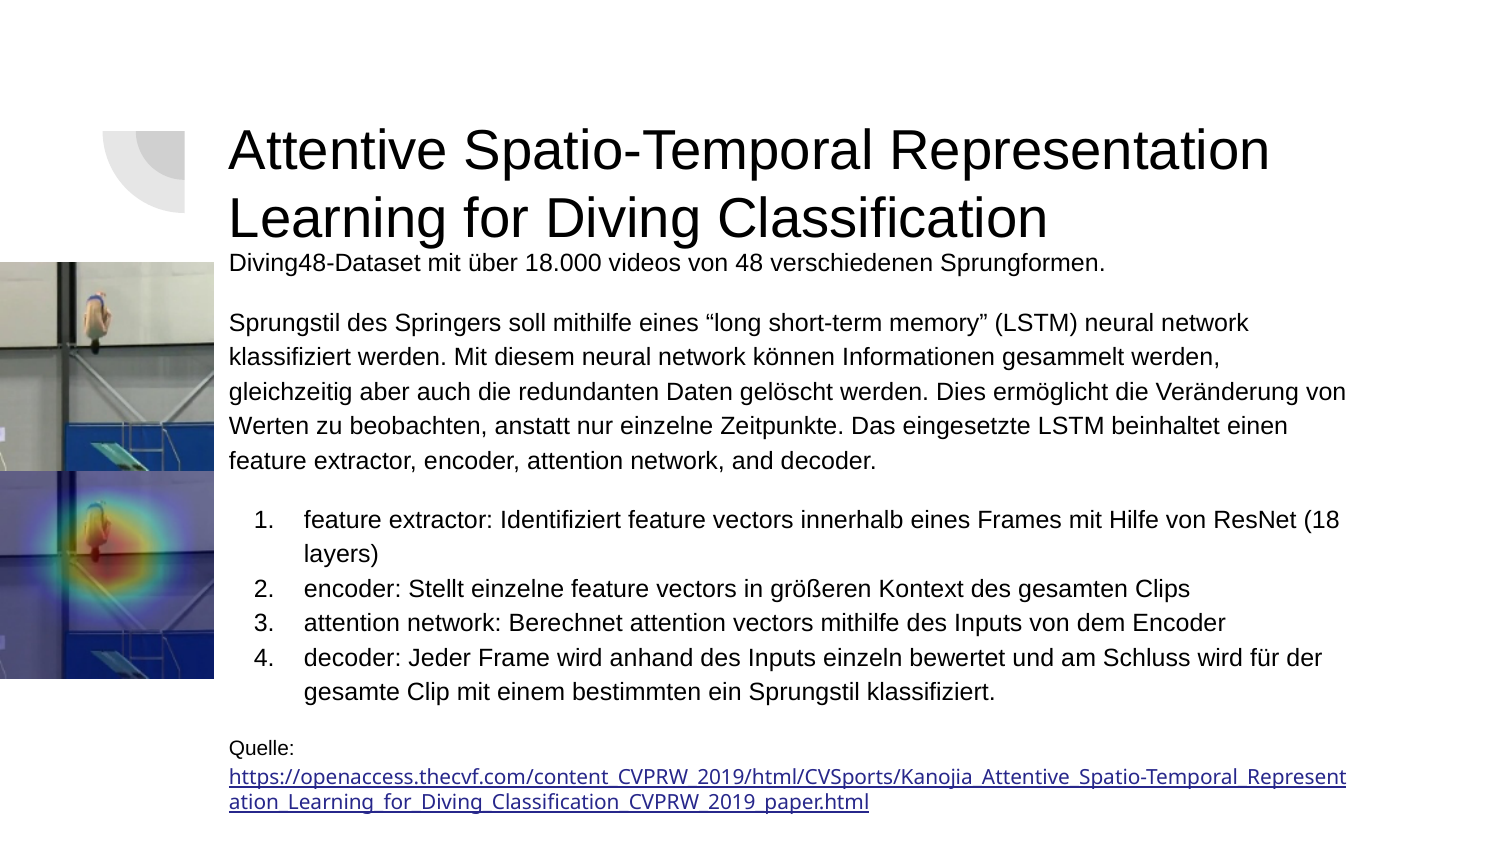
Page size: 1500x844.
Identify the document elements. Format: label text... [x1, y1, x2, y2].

title Attentive Spatio-Temporal Representation Learning for Diving Classification [213, 98, 1368, 227]
list Diving48-Dataset mit über 18.000 videos von 48 verschiedenen Sprungformen. Sprungstil des Springers soll mithilfe eines “long short-term memory” (LSTM) neural network klassifiziert werden. Mit diesem neural network können Informationen gesammelt werden, gleichzeitig aber auch die redundanten Daten gelöscht werden. Dies ermöglicht die Veränderung von Werten zu beobachten, anstatt nur einzelne Zeitpunkte. Das eingesetzte LSTM beinhaltet einen feature extractor, encoder, attention network, and decoder. feature extractor: Identifiziert feature vectors innerhalb eines Frames mit Hilfe von ResNet (18 layers) encoder: Stellt einzelne feature vectors in größeren Kontext des gesamten Clips attention network: Berechnet attention vectors mithilfe des Inputs von dem Encoder decoder: Jeder Frame wird anhand des Inputs einzeln bewertet und am Schluss wird für der gesamte Clip mit einem bestimmten ein Sprungstil klassifiziert. Quelle: https://openaccess.thecvf.com/content_CVPRW_2019/html/CVSports/Kanojia_Attentive_Spatio-Temporal_Representation_Learning_for_Diving_Classification_CVPRW_2019_paper.html [213, 227, 1368, 645]
picture [0, 261, 215, 680]
